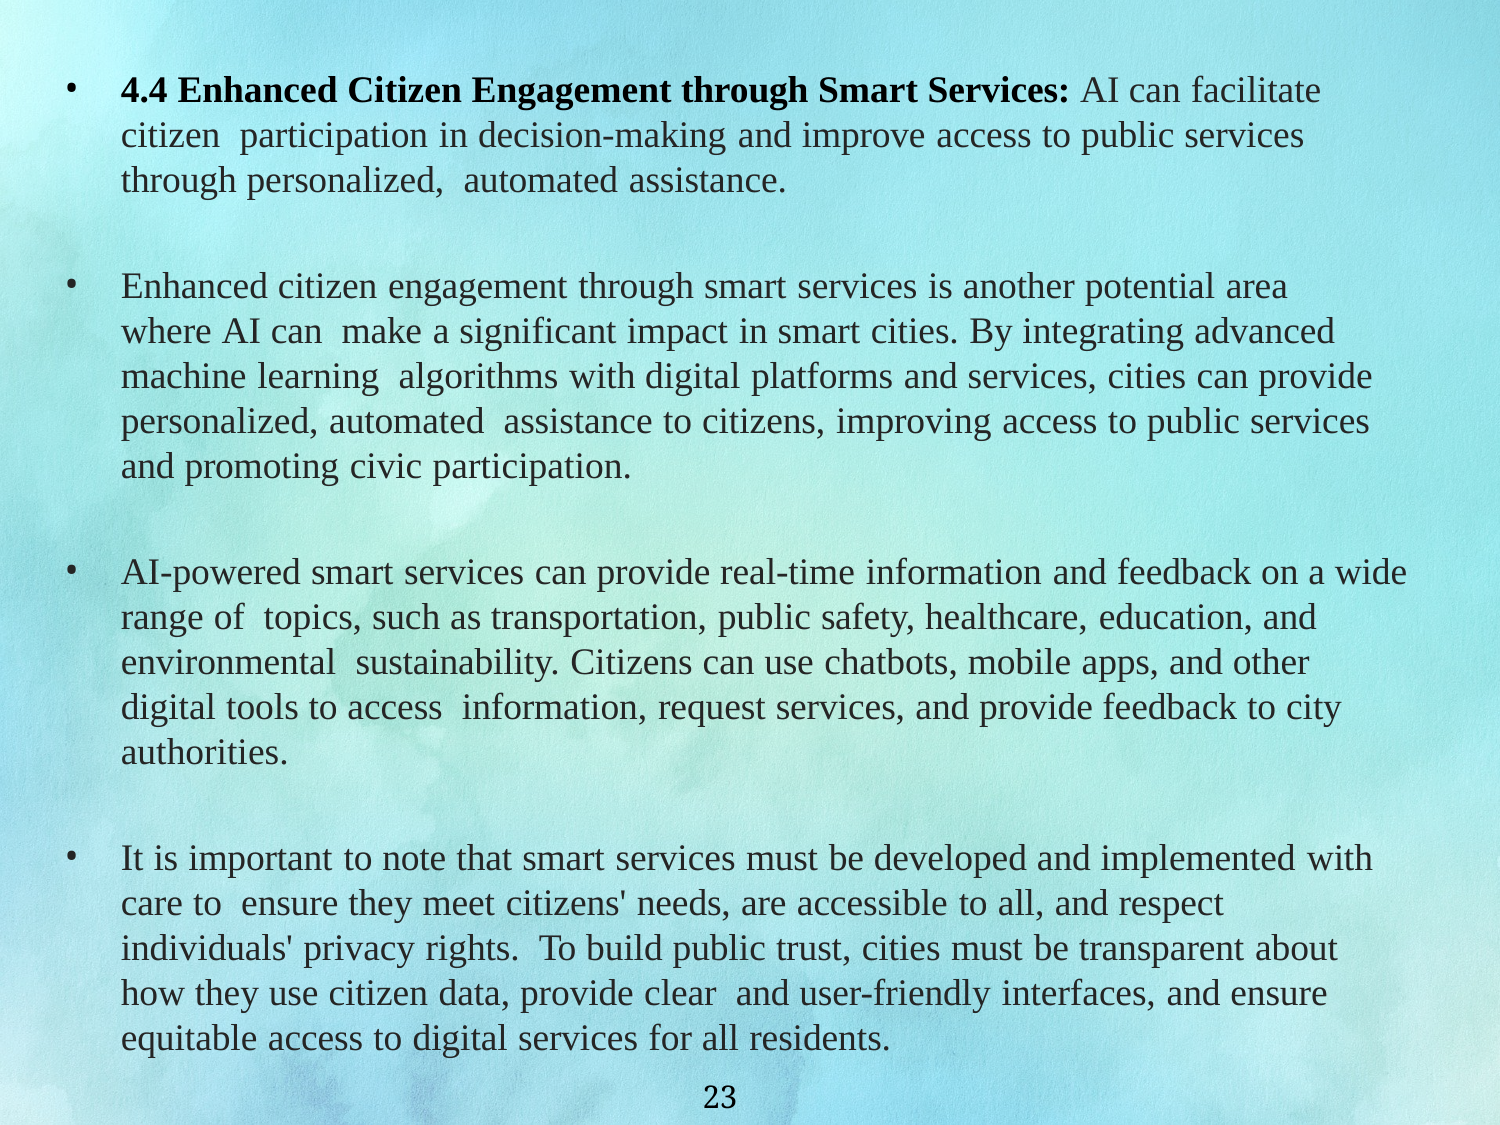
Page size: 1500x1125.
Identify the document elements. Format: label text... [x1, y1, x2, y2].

text_box 23 [692, 1076, 753, 1116]
text_box 4.4 Enhanced Citizen Engagement through Smart Services: AI can facilitate citizen participation in decision-making and improve access to public services through personalized, automated assistance. Enhanced citizen engagement through smart services is another potential area where AI can make a significant impact in smart cities. By integrating advanced machine learning algorithms with digital platforms and services, cities can provide personalized, automated assistance to citizens, improving access to public services and promoting civic participation. AI-powered smart services can provide real-time information and feedback on a wide range of topics, such as transportation, public safety, healthcare, education, and environmental sustainability. Citizens can use chatbots, mobile apps, and other digital tools to access information, request services, and provide feedback to city authorities. It is important to note that smart services must be developed and implemented with care to ensure they meet citizens' needs, are accessible to all, and respect individuals' privacy rights. To build public trust, cities must be transparent about how they use citizen data, provide clear and user-friendly interfaces, and ensure equitable access to digital services for all residents. [62, 62, 1412, 1058]
